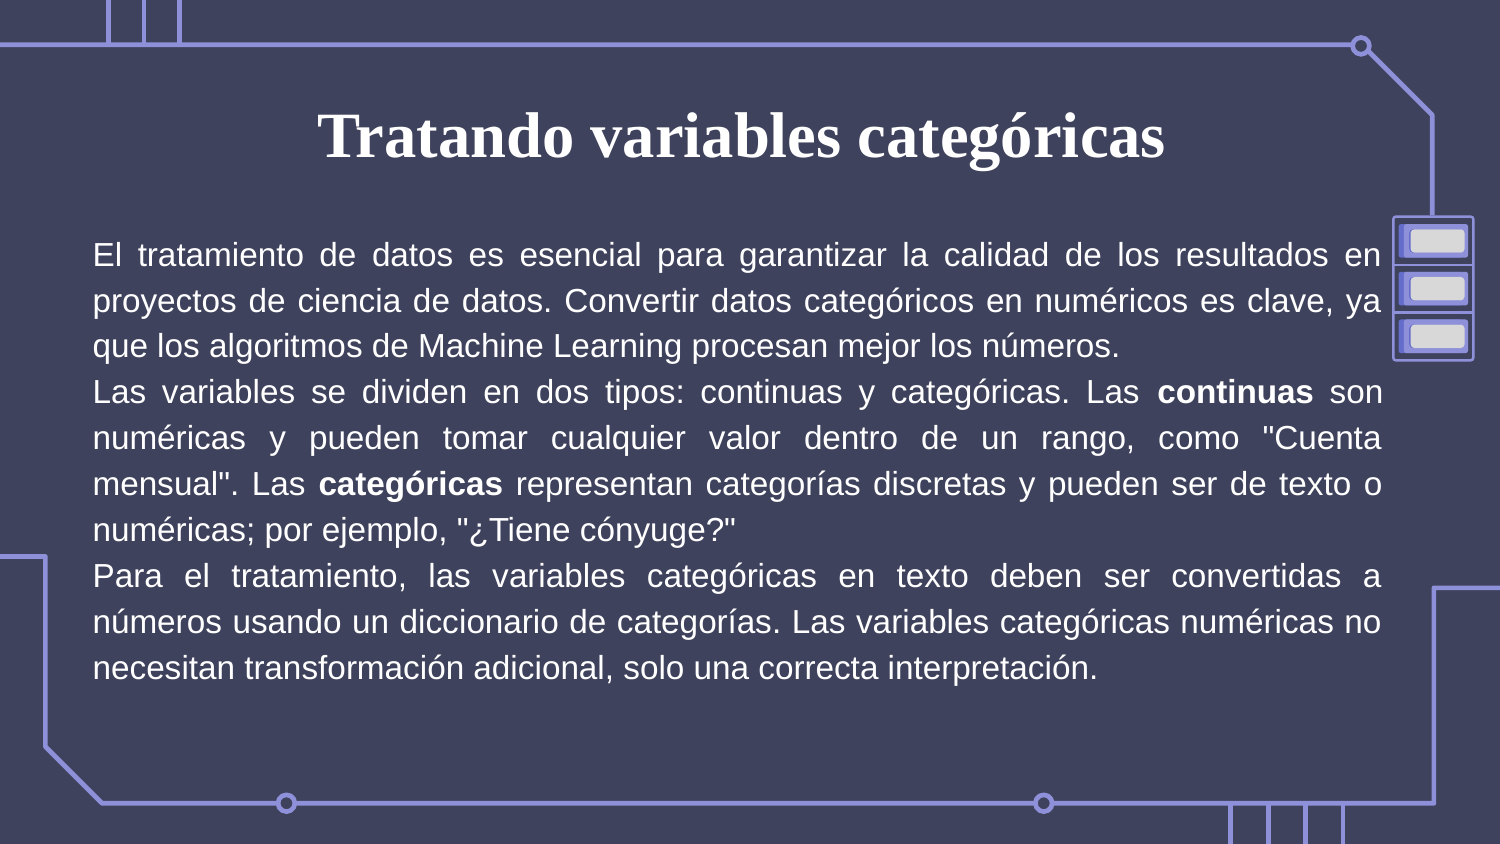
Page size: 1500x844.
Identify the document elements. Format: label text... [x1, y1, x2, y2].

text_box El tratamiento de datos es esencial para garantizar la calidad de los resultados en proyectos de ciencia de datos. Convertir datos categóricos en numéricos es clave, ya que los algoritmos de Machine Learning procesan mejor los números. Las variables se dividen en dos tipos: continuas y categóricas. Las continuas son numéricas y pueden tomar cualquier valor dentro de un rango, como "Cuenta mensual". Las categóricas representan categorías discretas y pueden ser de texto o numéricas; por ejemplo, "¿Tiene cónyuge?" Para el tratamiento, las variables categóricas en texto deben ser convertidas a números usando un diccionario de categorías. Las variables categóricas numéricas no necesitan transformación adicional, solo una correcta interpretación. [77, 211, 1399, 766]
text_box Tratando variables categóricas [221, 65, 1212, 197]
